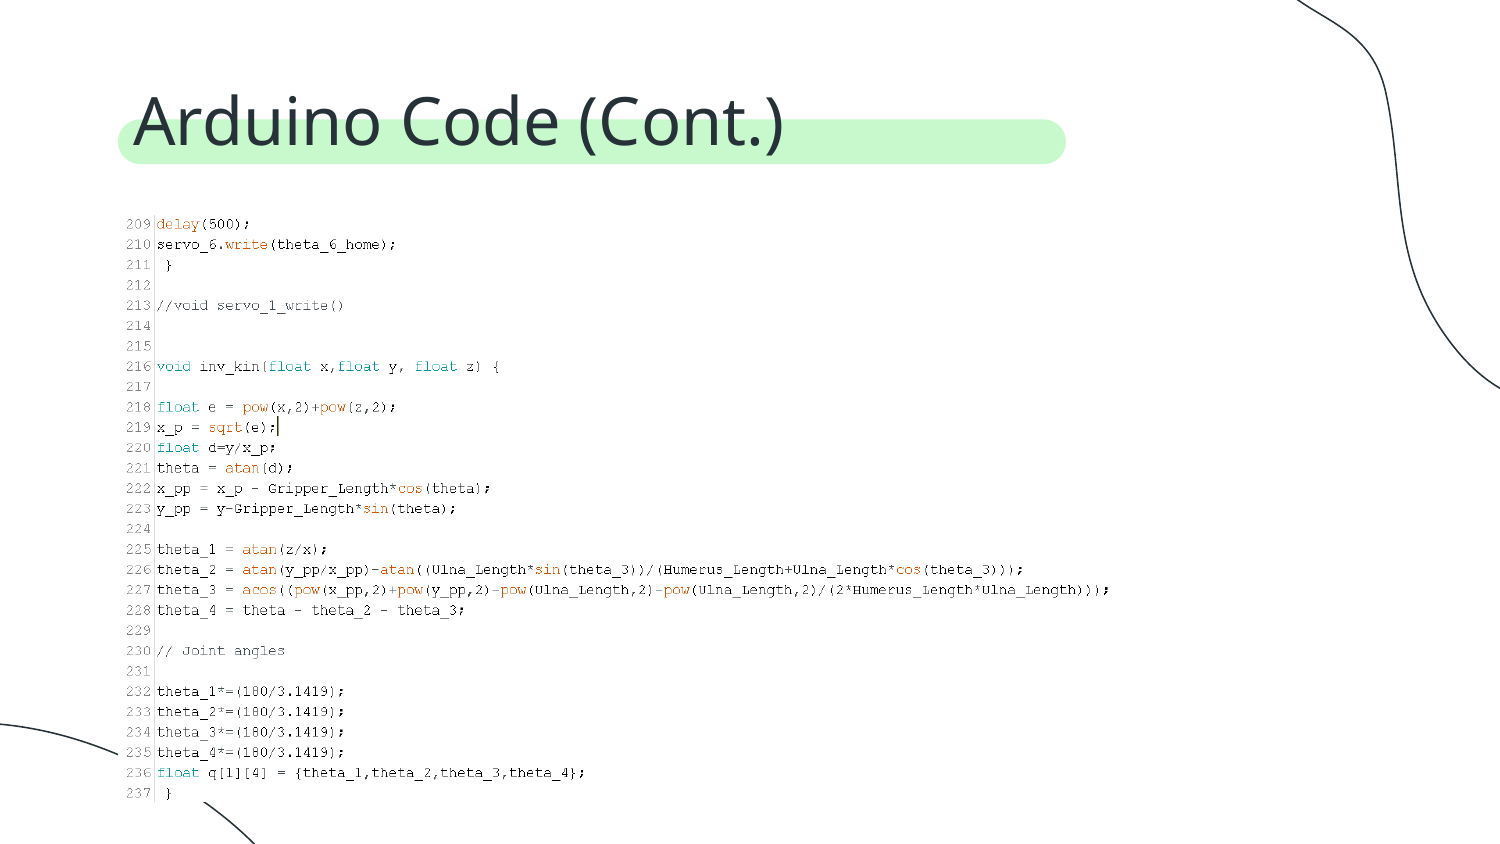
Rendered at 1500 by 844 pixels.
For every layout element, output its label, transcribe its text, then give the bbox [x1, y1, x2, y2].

title Arduino Code (Cont.) [118, 63, 1382, 165]
picture [117, 214, 1159, 802]
